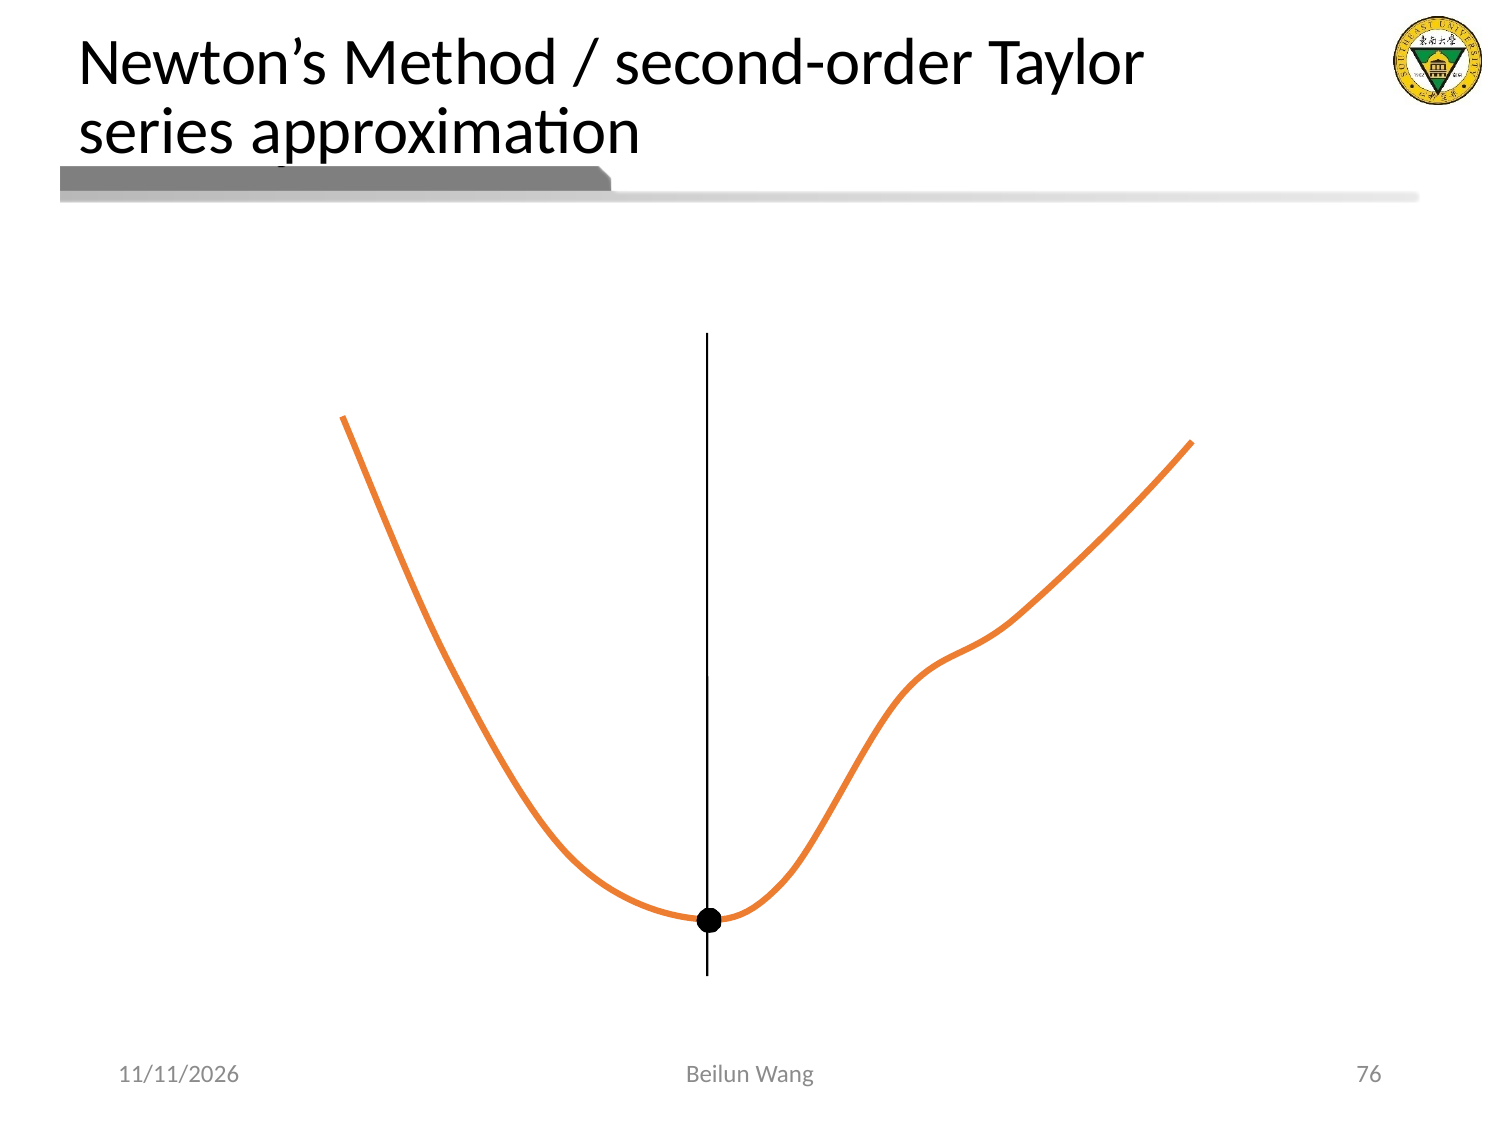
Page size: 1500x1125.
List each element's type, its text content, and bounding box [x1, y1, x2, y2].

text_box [59, 19, 1424, 206]
text_box [708, 908, 722, 933]
picture [1393, 16, 1482, 105]
text_box [342, 416, 707, 919]
slide_number 76 [1059, 1042, 1397, 1103]
text_box [708, 427, 1193, 920]
footer Beilun Wang [496, 1042, 1004, 1103]
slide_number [103, 1042, 441, 1103]
text_box [696, 908, 707, 933]
